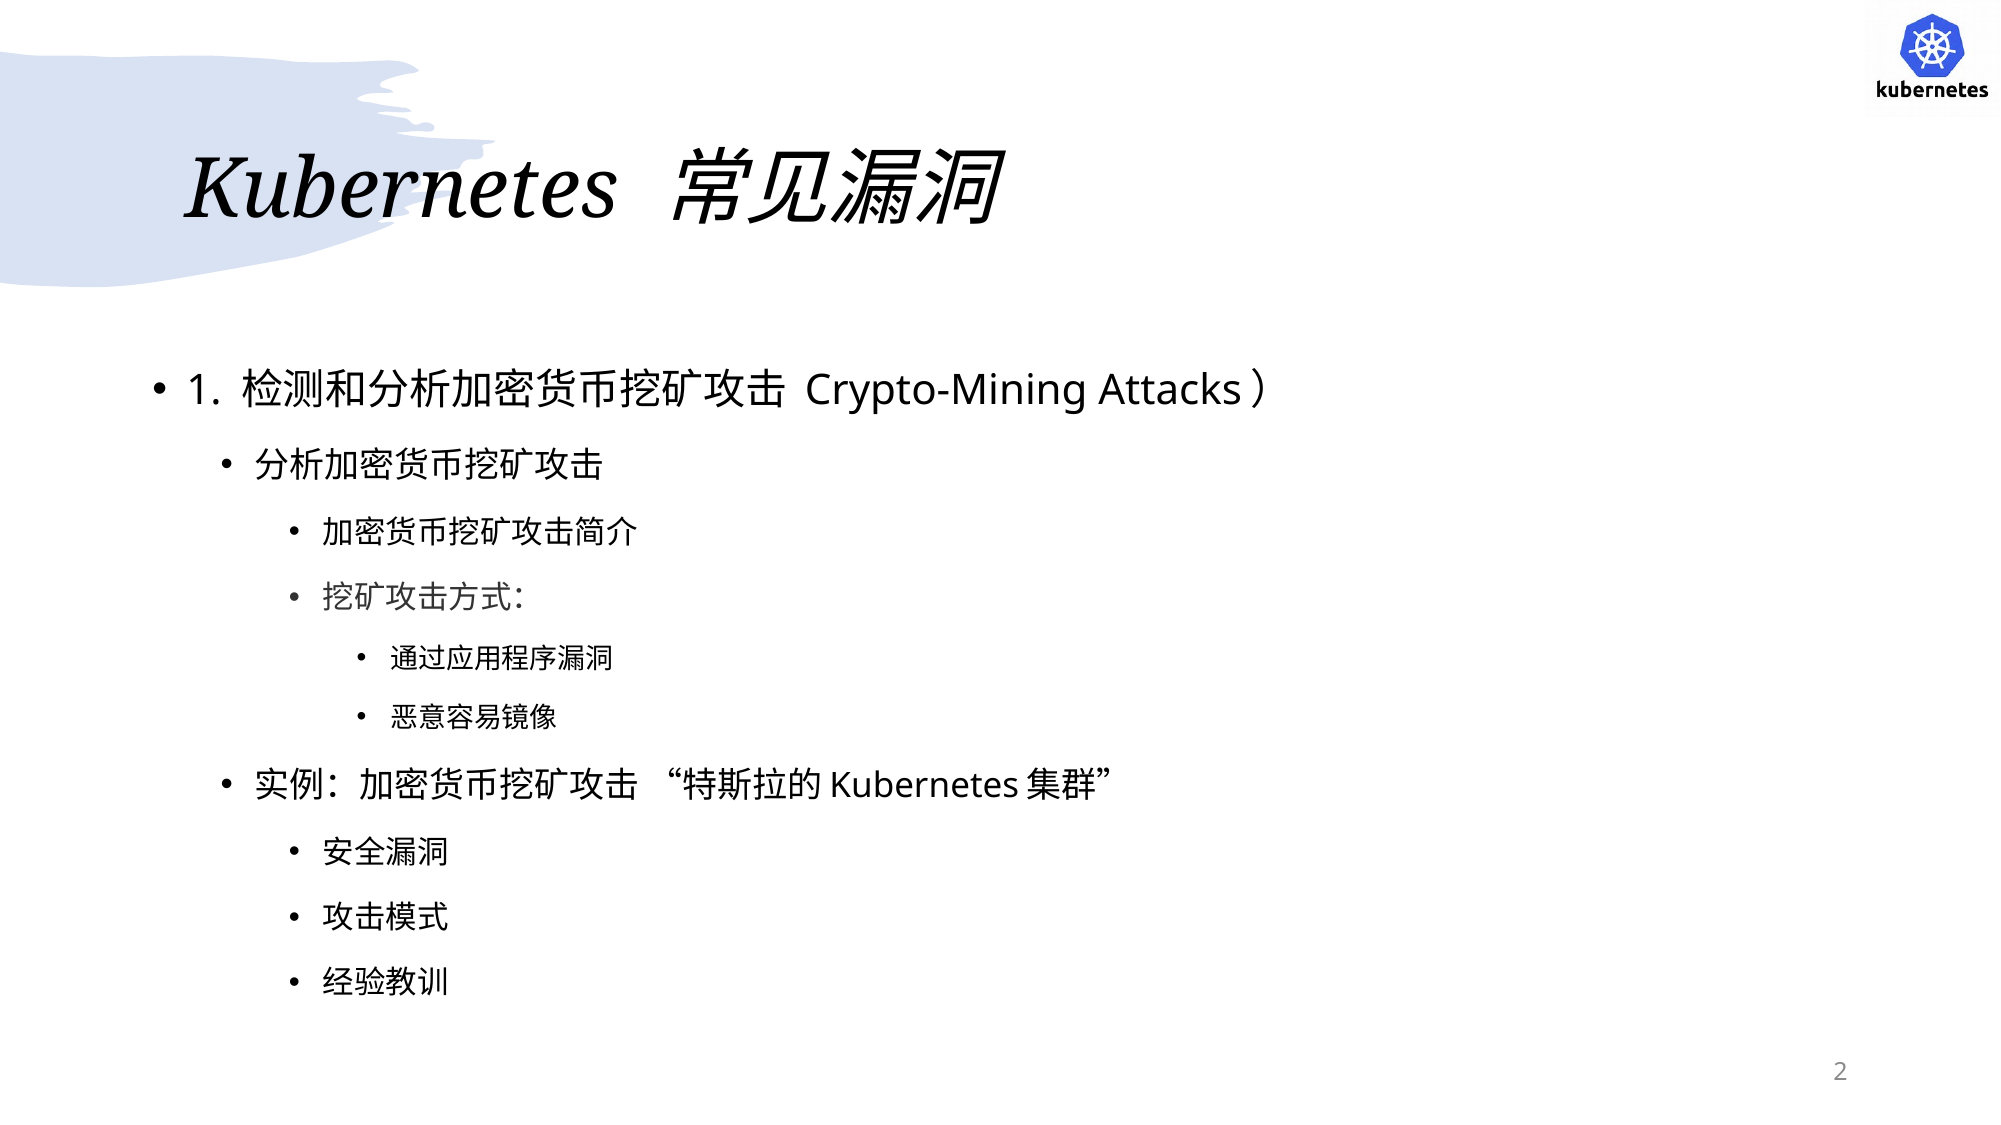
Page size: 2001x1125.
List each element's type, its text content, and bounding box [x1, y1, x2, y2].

title Kubernetes 常见漏洞 [170, 135, 1863, 247]
picture [1864, 0, 2000, 117]
list 1. 检测和分析加密货币挖矿攻击 Crypto-Mining Attacks） 分析加密货币挖矿攻击 加密货币挖矿攻击简介 挖矿攻击方式： 通过应用程序漏洞 恶意容易镜像 实例：加密货币挖矿攻击 “特斯拉的Kubernetes集群” 安全漏洞 攻击模式 经验教训 [137, 329, 1863, 1013]
slide_number 2 [1412, 1042, 1863, 1103]
